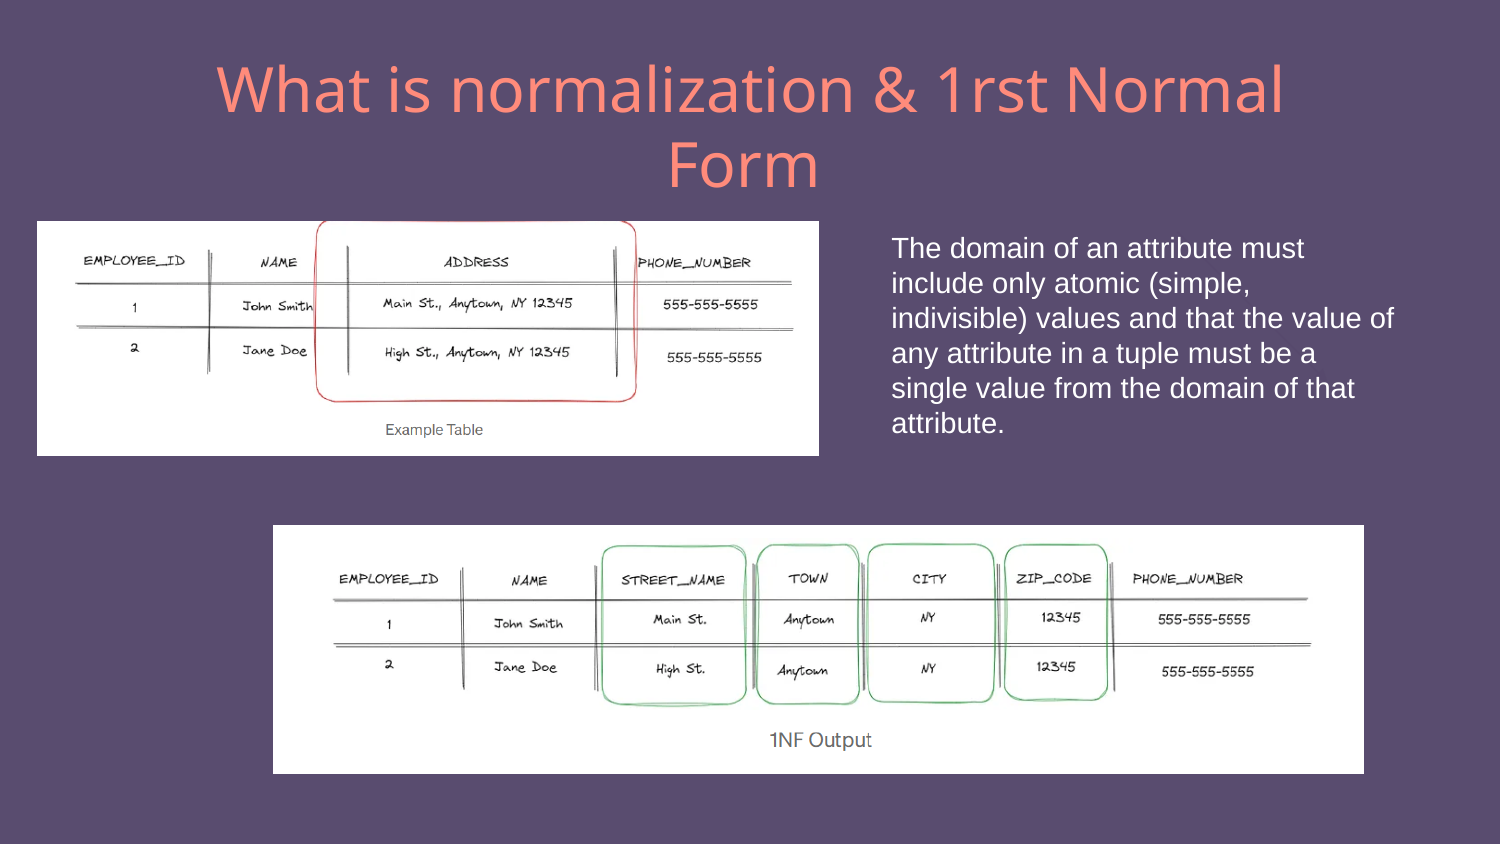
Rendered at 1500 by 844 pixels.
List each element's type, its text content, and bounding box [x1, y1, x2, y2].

picture [272, 525, 1365, 774]
picture [36, 221, 819, 456]
text_box The domain of an attribute must include only atomic (simple, indivisible) values and that the value of any attribute in a tuple must be a single value from the domain of that attribute. [876, 221, 1411, 447]
title What is normalization & 1rst Normal Form [116, 34, 1387, 129]
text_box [1176, 231, 1328, 383]
